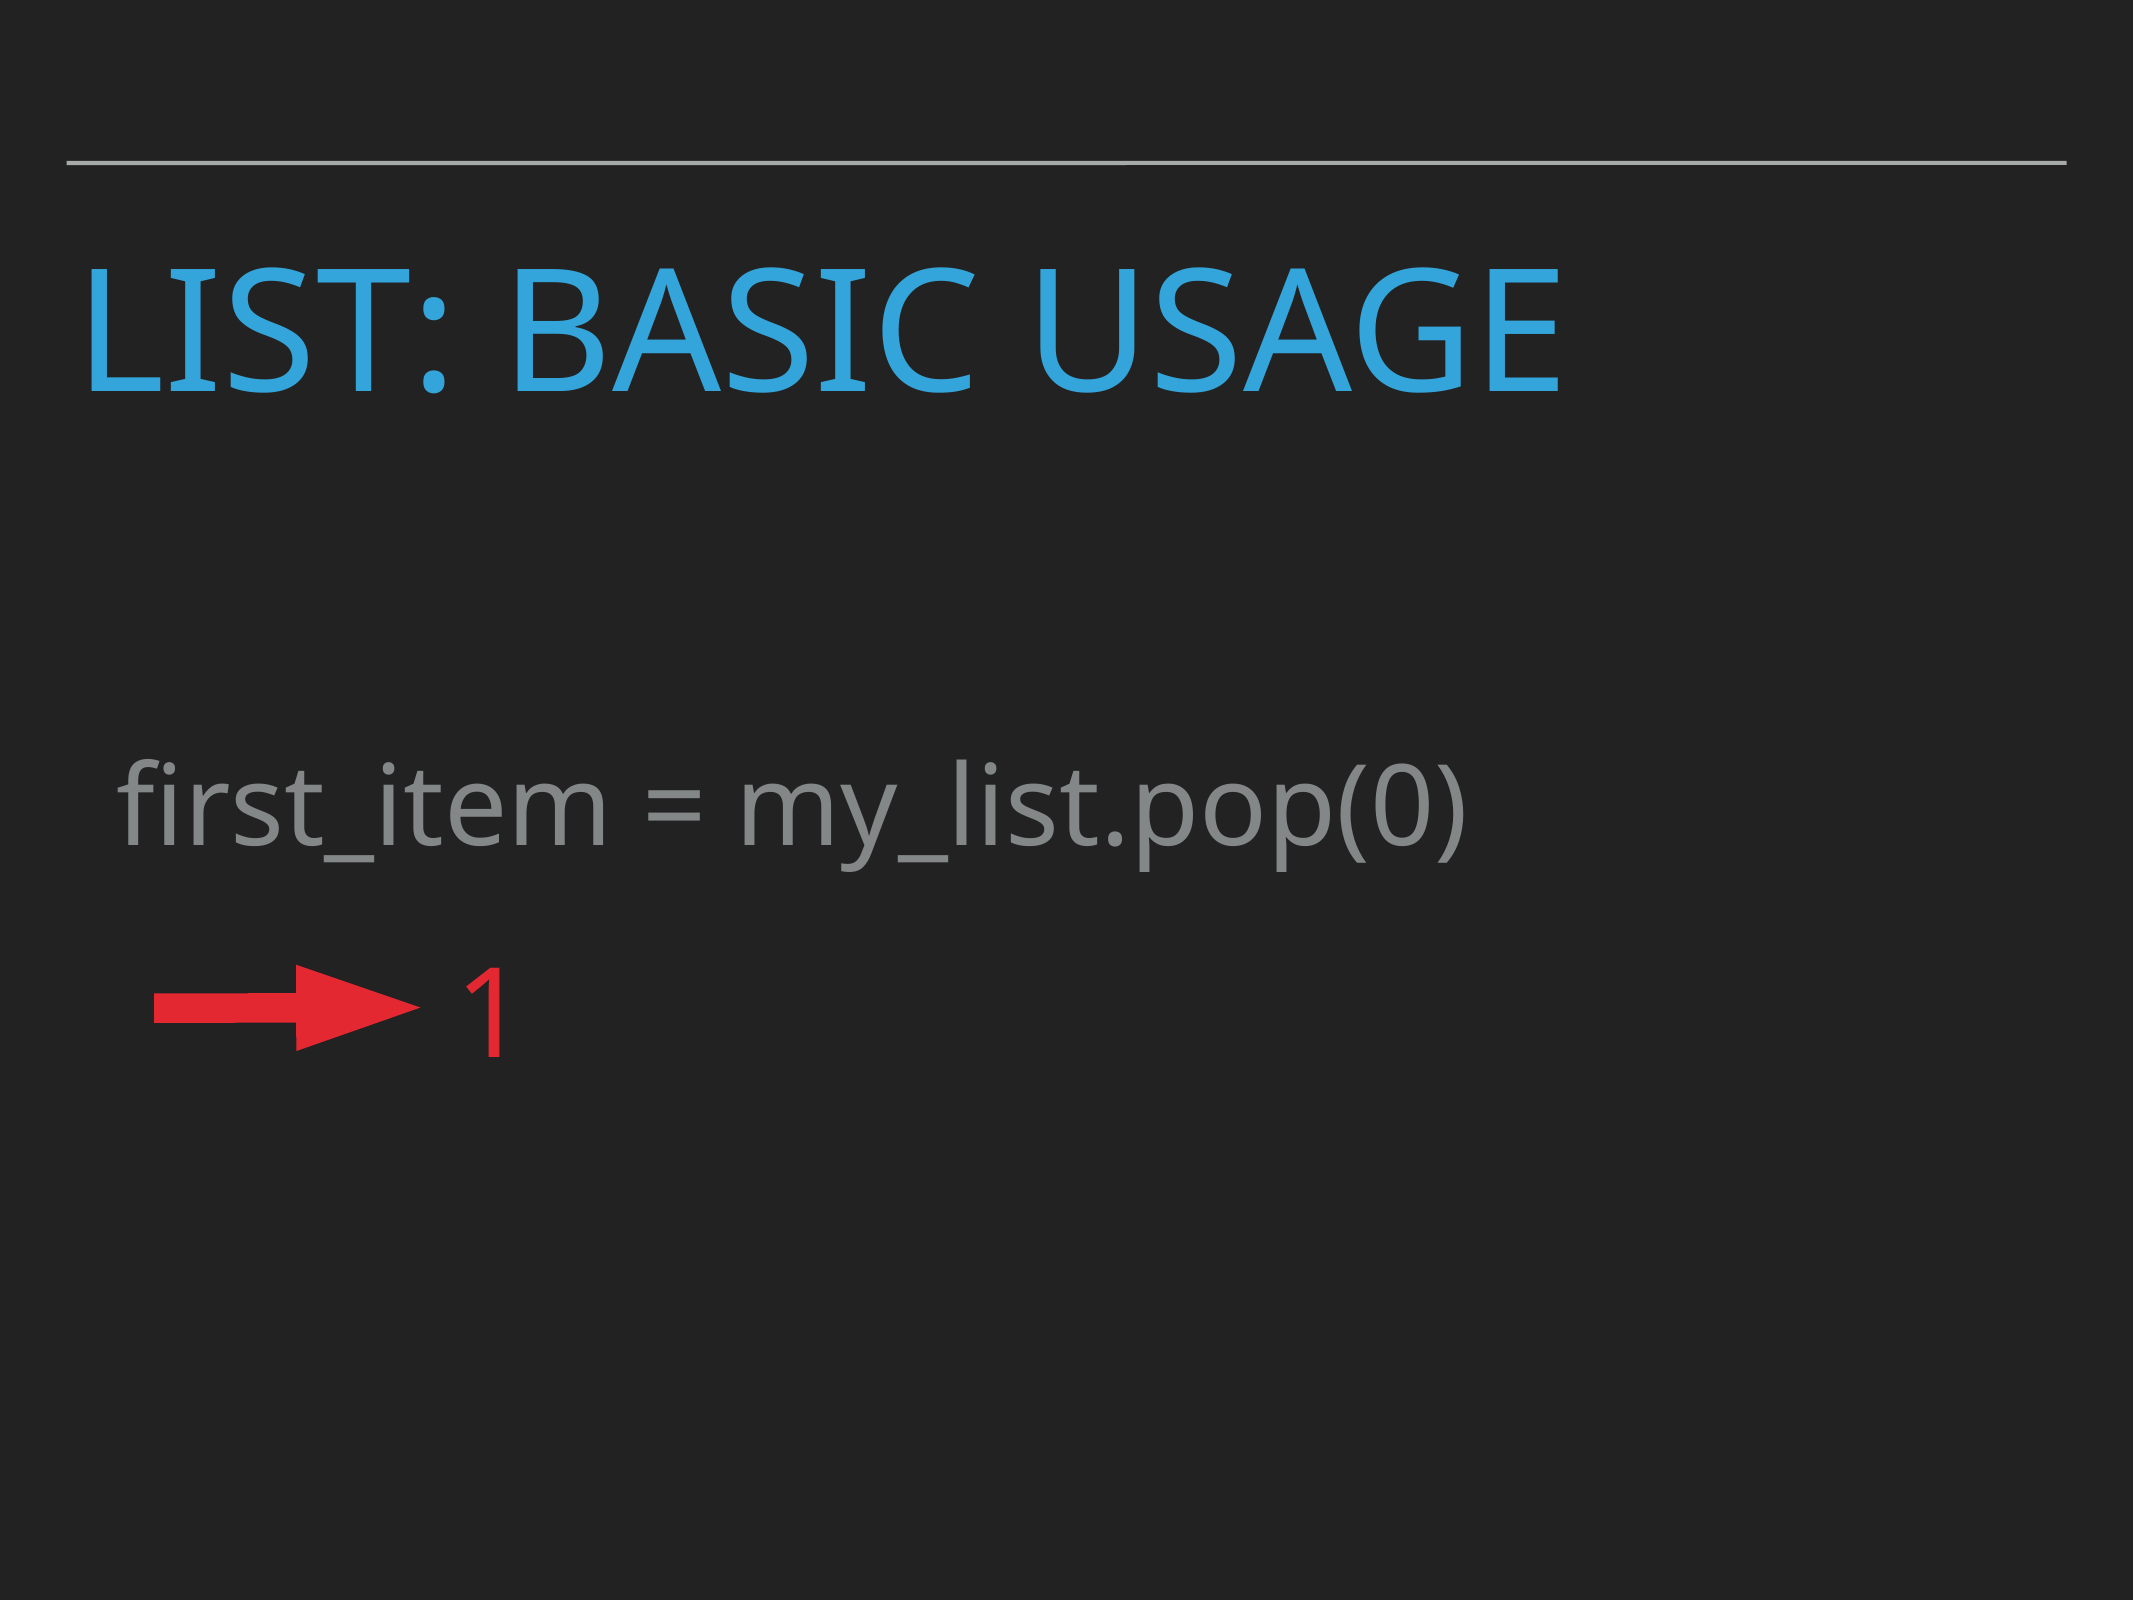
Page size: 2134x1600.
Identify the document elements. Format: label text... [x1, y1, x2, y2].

text_box [154, 964, 421, 1052]
text_box first_item = my_list.pop(0) [107, 724, 1987, 876]
title List: Basic usage [66, 251, 2068, 445]
text_box 1 [446, 924, 536, 1092]
